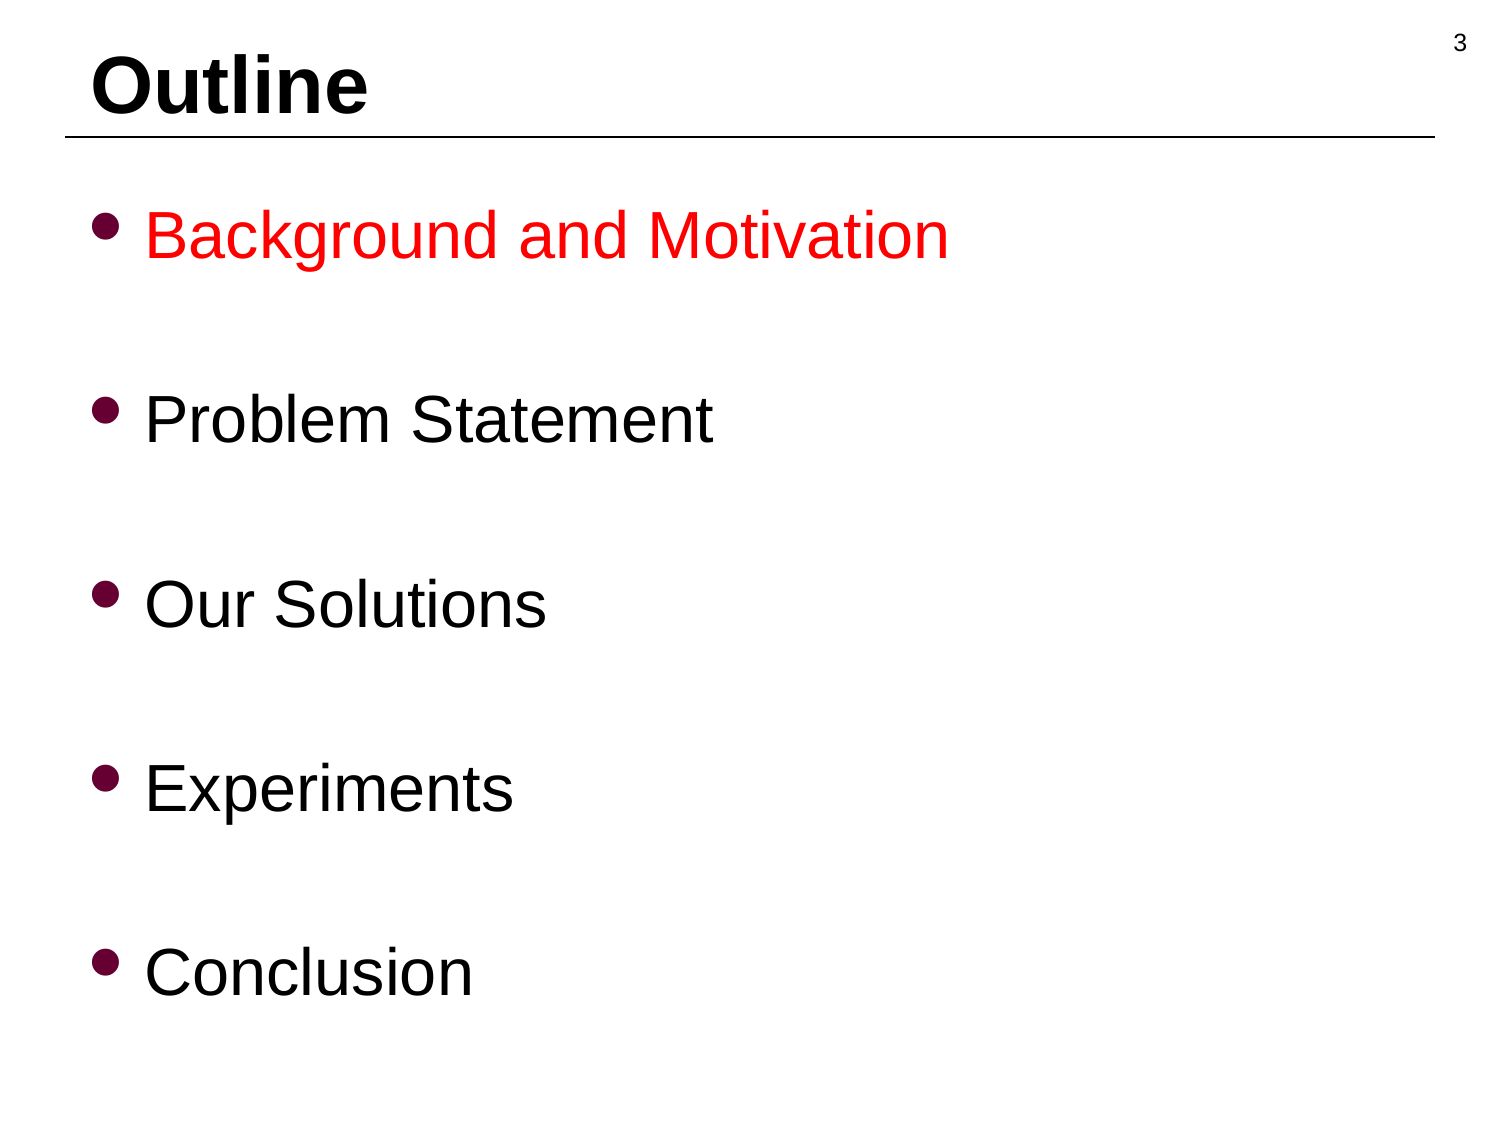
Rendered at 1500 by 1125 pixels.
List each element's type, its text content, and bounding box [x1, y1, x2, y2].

slide_number 3 [1131, 18, 1483, 62]
title Outline [75, 20, 1425, 138]
list Background and Motivation Problem Statement Our Solutions Experiments Conclusion [73, 184, 1424, 948]
